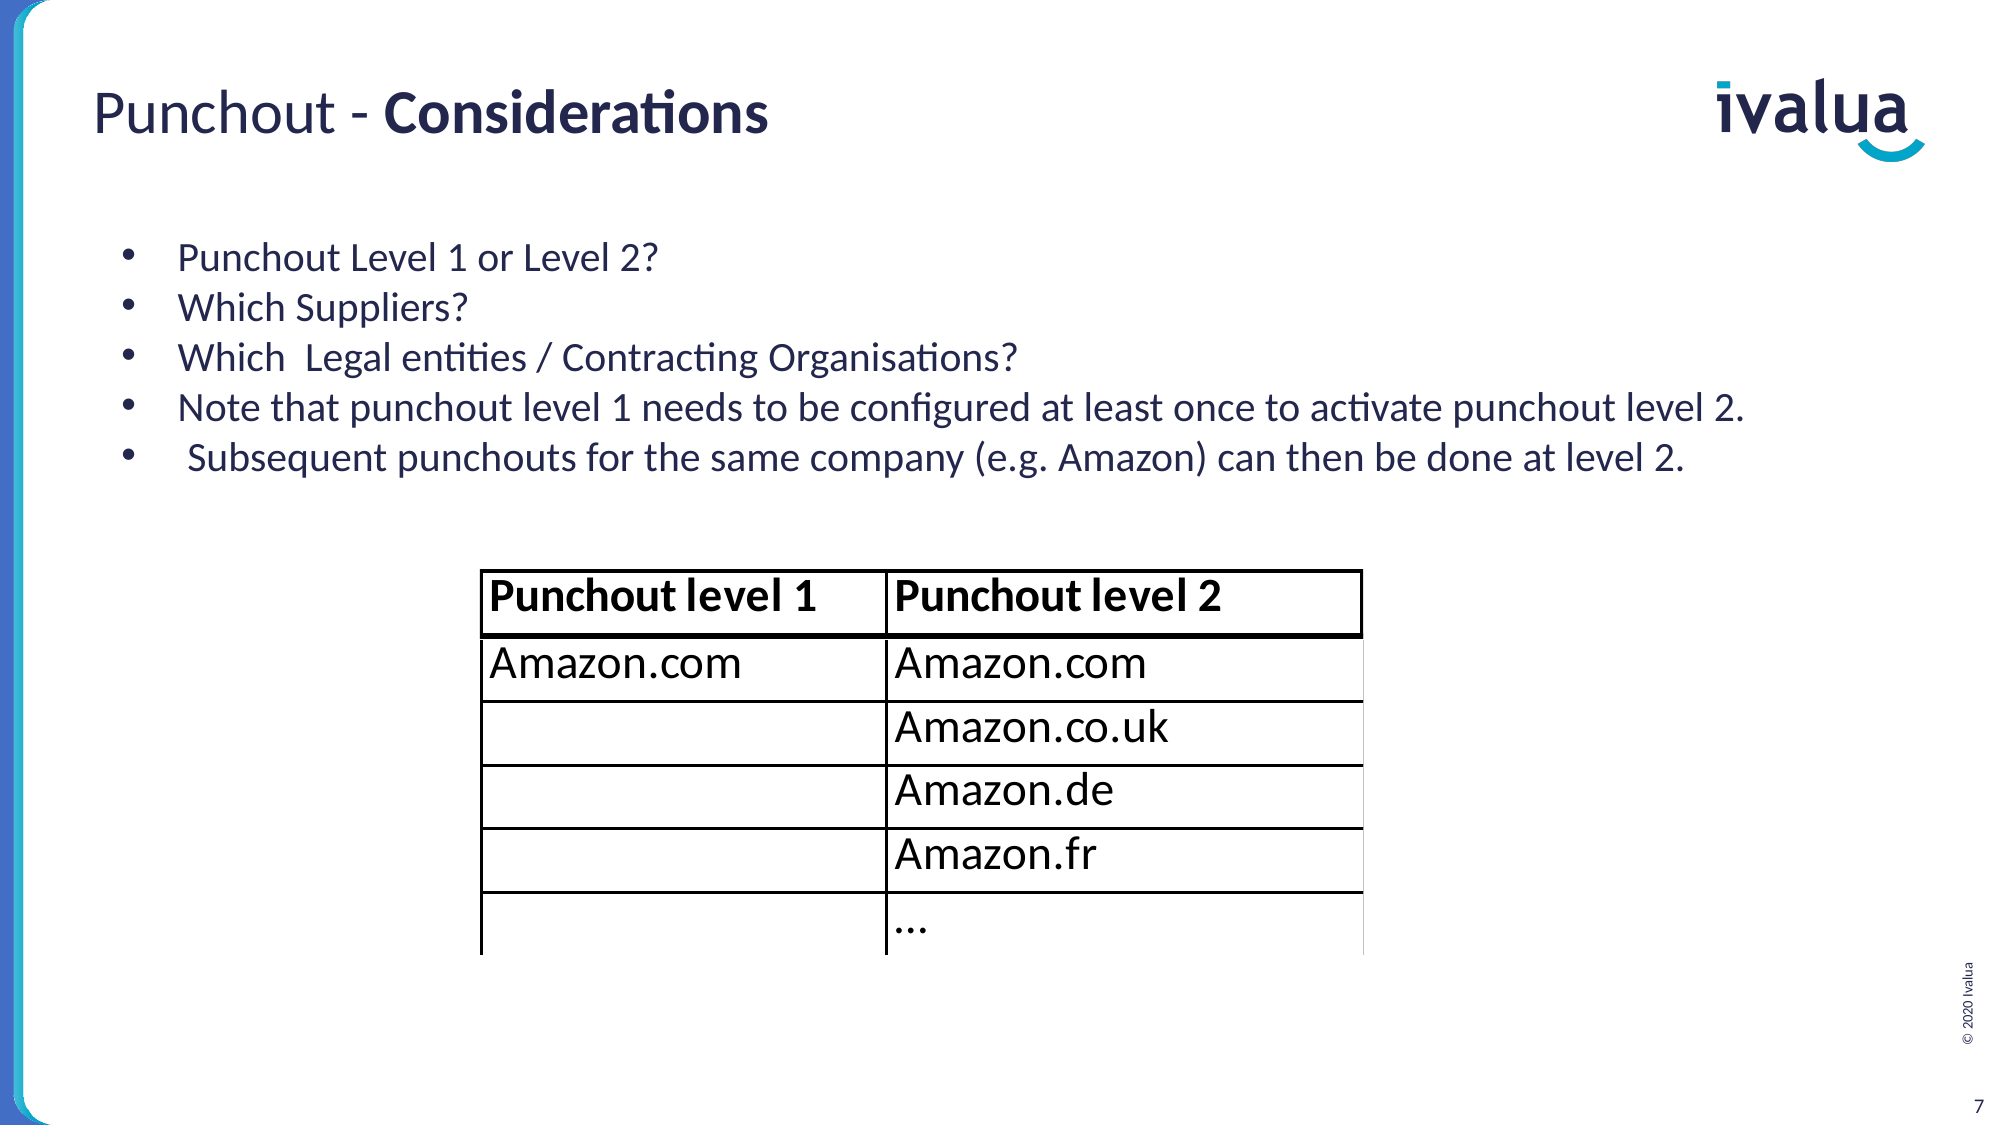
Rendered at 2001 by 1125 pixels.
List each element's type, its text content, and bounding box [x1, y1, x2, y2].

picture [1717, 78, 1925, 162]
picture [479, 569, 1367, 958]
title Punchout - Considerations [78, 34, 1641, 193]
text_box Punchout Level 1 or Level 2? Which Suppliers? Which Legal entities / Contracting Organisations? Note that punchout level 1 needs to be configured at least once to activate punchout level 2. Subsequent punchouts for the same company (e.g. Amazon) can then be done at level 2. [106, 221, 1831, 537]
